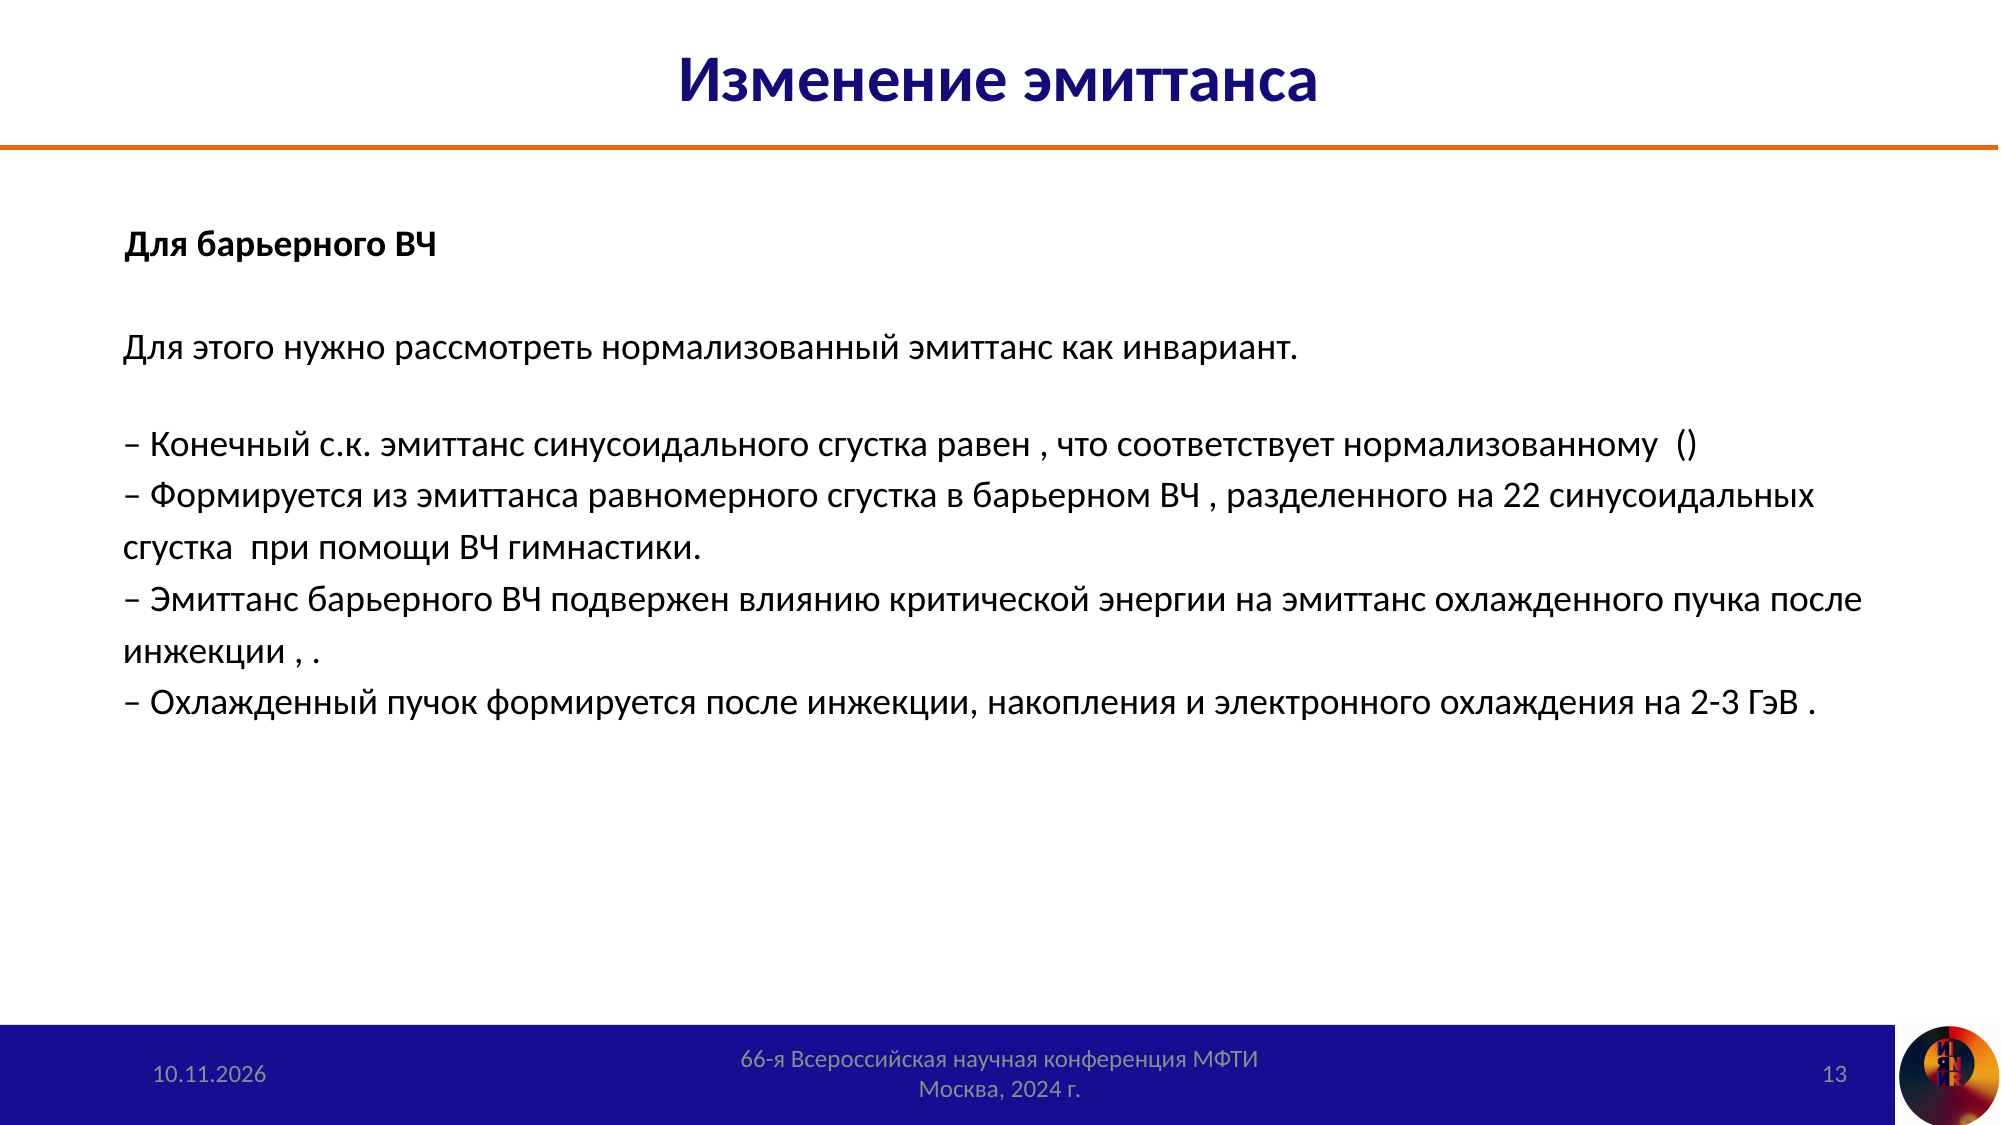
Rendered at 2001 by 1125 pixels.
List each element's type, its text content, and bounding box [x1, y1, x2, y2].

footer 66-я Всероссийская научная конференция МФТИ Москва, 2024 г. [662, 1042, 1338, 1103]
text_box [0, 1024, 1895, 1125]
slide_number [137, 1042, 588, 1103]
text_box Изменение эмиттанса [0, 36, 1998, 124]
slide_number 13 [1412, 1042, 1863, 1103]
text_box Для барьерного ВЧ [109, 211, 453, 272]
picture [1895, 1022, 2000, 1125]
